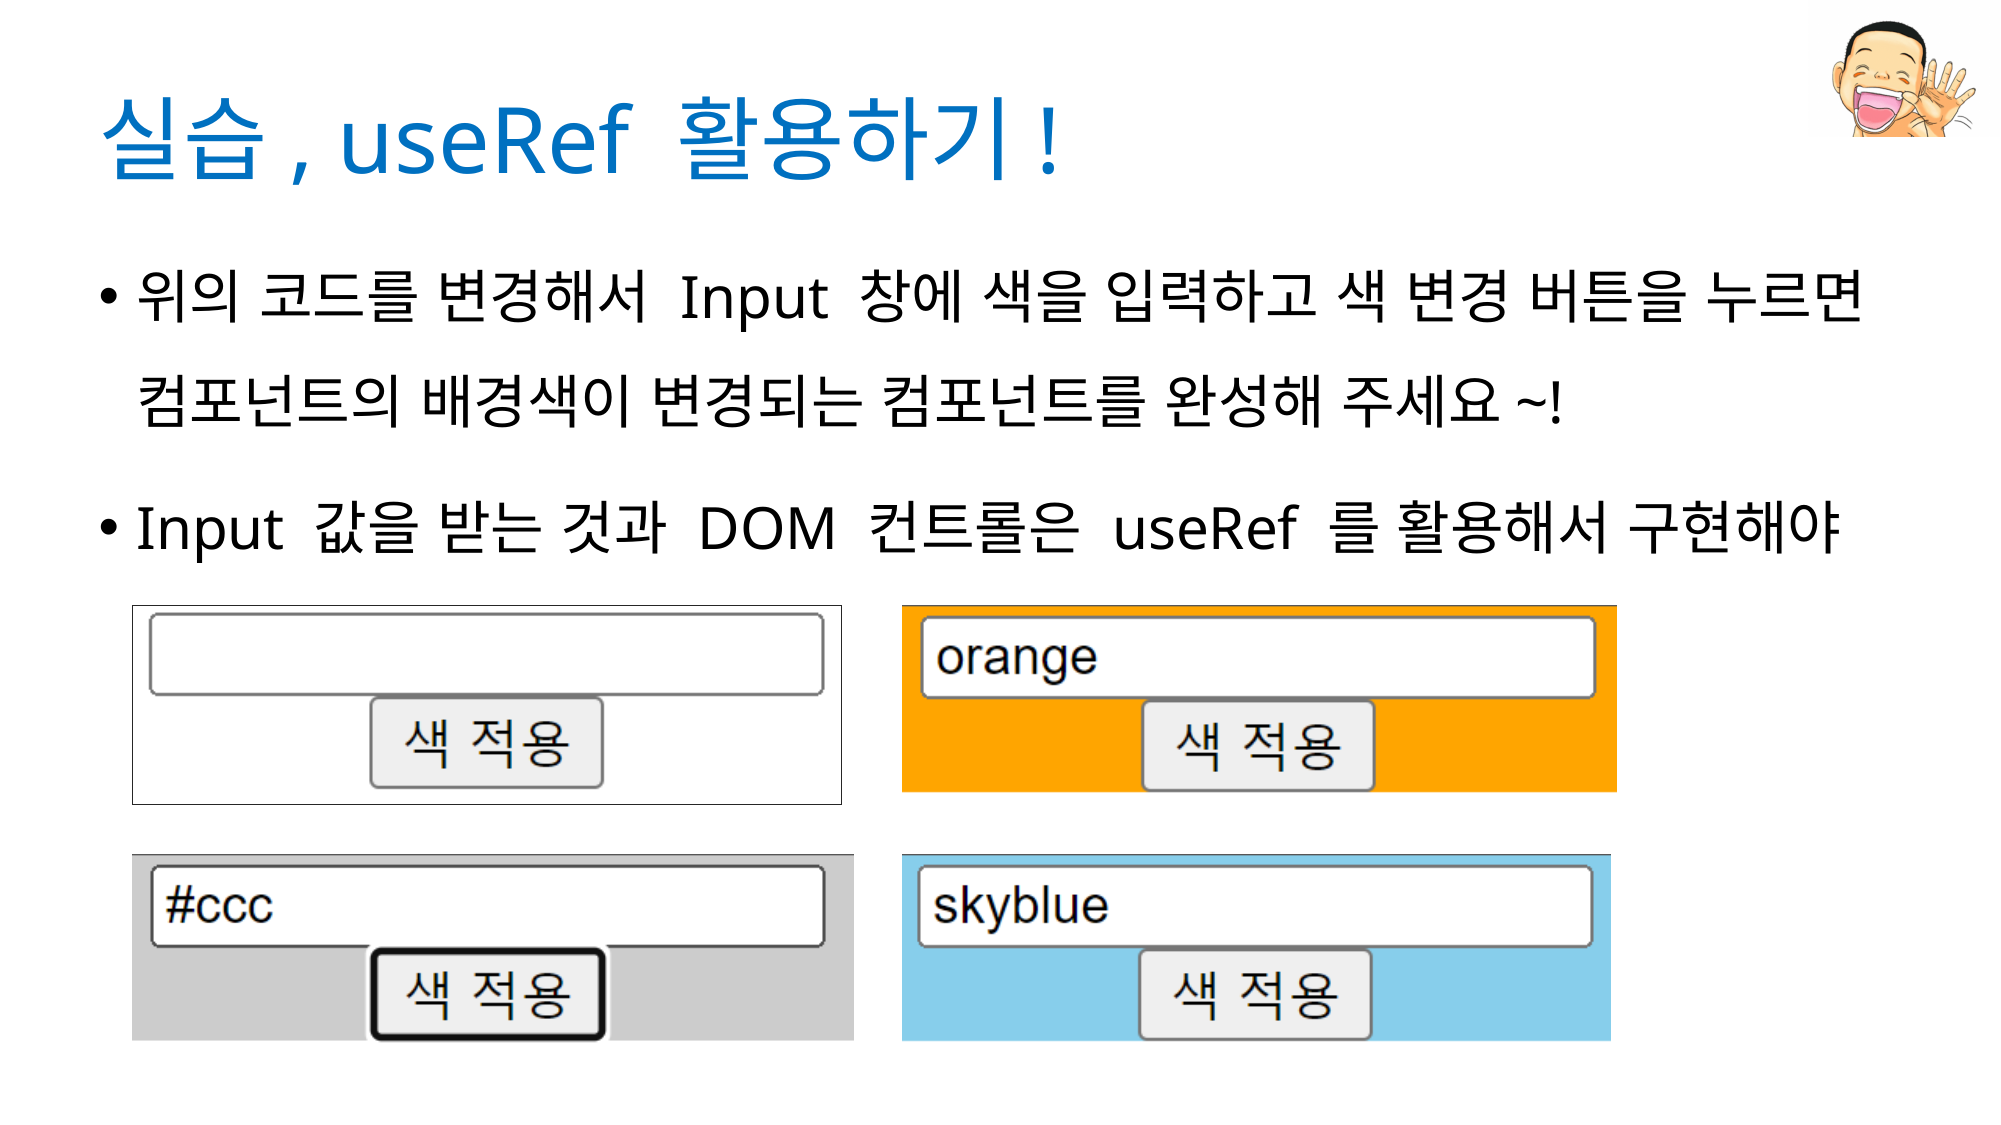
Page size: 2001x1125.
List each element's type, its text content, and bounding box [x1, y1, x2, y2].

picture [1931, 0, 2000, 137]
title 실습, useRef 활용하기! [83, 0, 1931, 217]
picture [902, 854, 1611, 1046]
picture [131, 605, 842, 805]
picture [902, 605, 1617, 794]
picture [132, 854, 854, 1044]
list 위의 코드를 변경해서 Input 창에 색을 입력하고 색 변경 버튼을 누르면 컴포넌트의 배경색이 변경되는 컴포넌트를 완성해 주세요~! Input 값을 받는 것과 DOM 컨트롤은 useRef 를 활용해서 구현해야 합니다! [83, 217, 1983, 1125]
